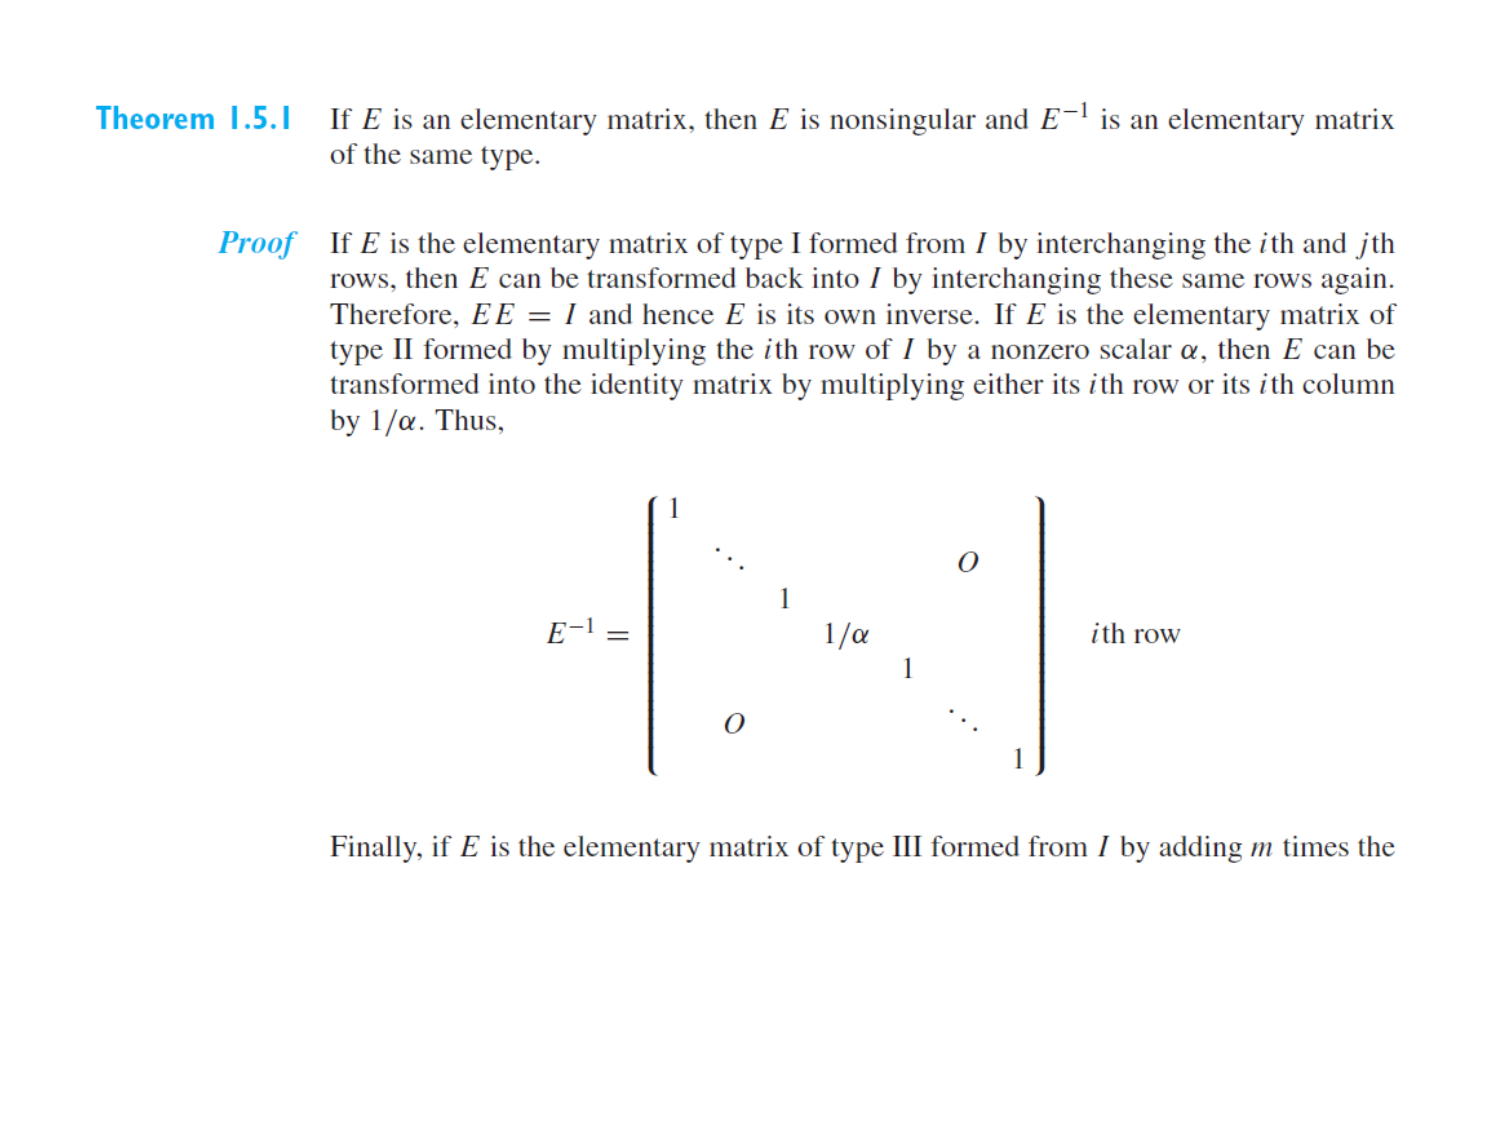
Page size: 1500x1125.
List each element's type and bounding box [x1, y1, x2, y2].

picture [86, 93, 1420, 872]
